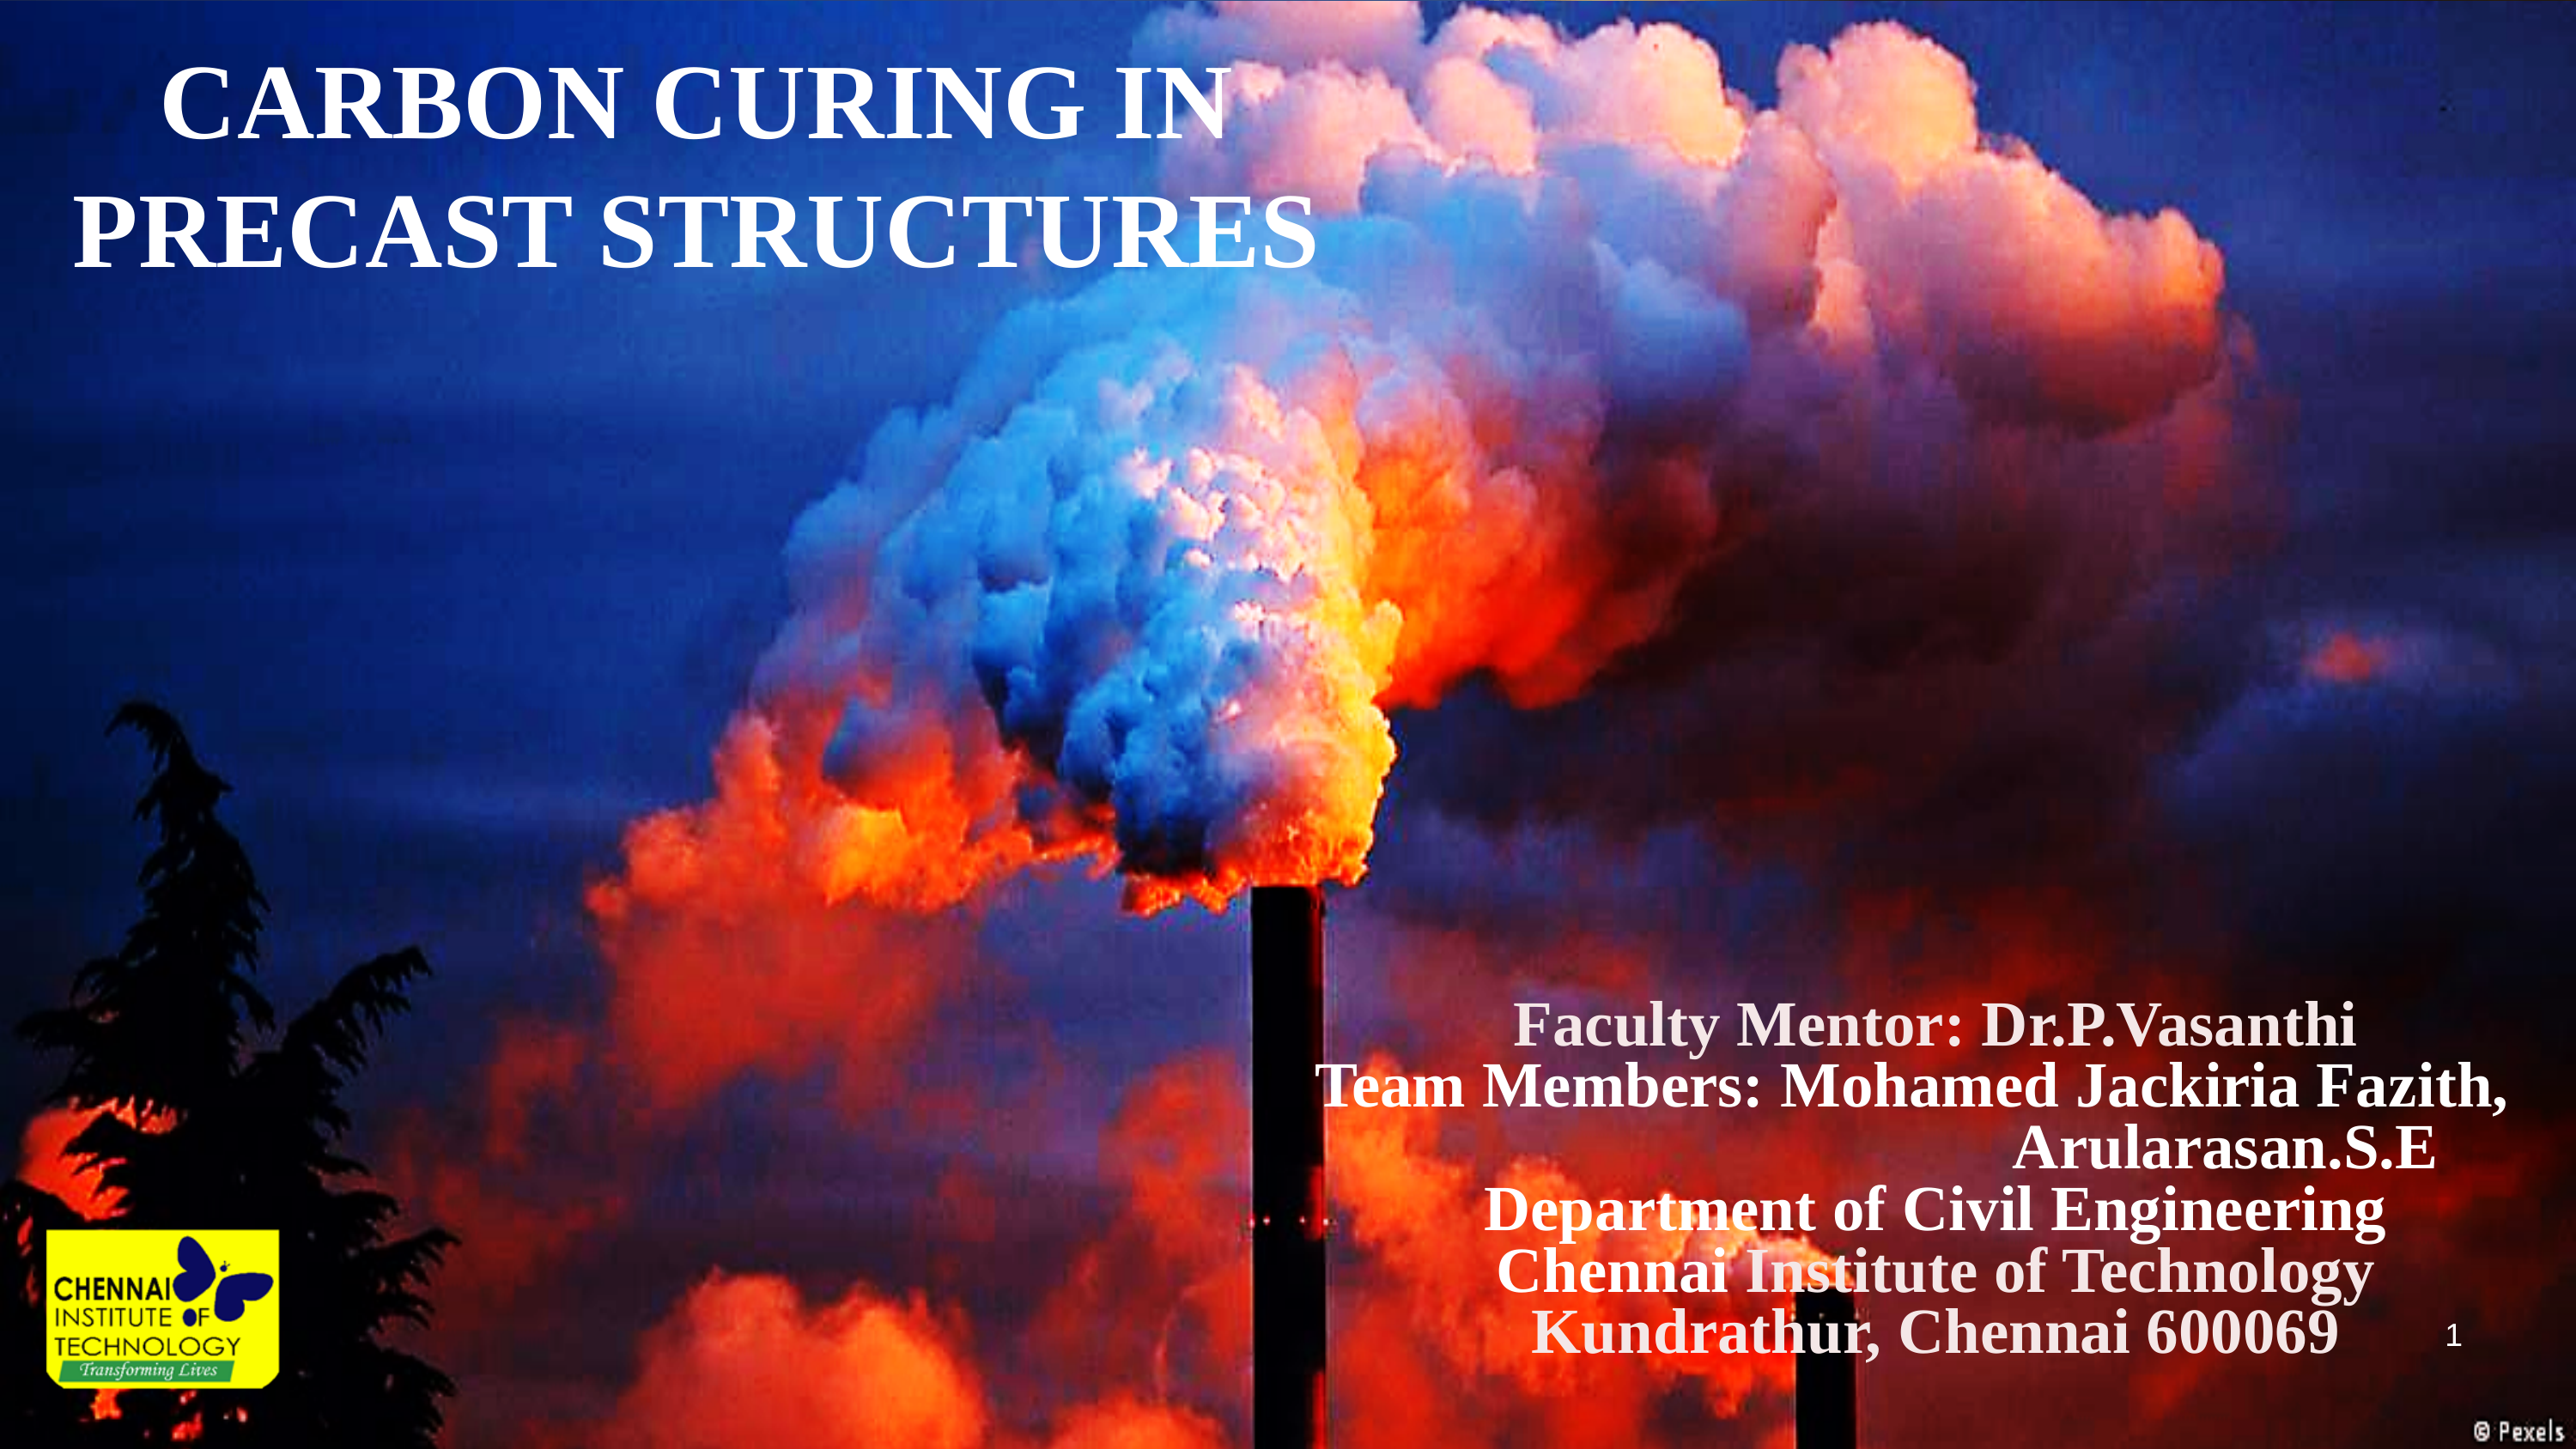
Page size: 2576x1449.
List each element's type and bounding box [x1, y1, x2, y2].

text_box [1320, 943, 2576, 1447]
picture [0, 0, 2576, 1449]
